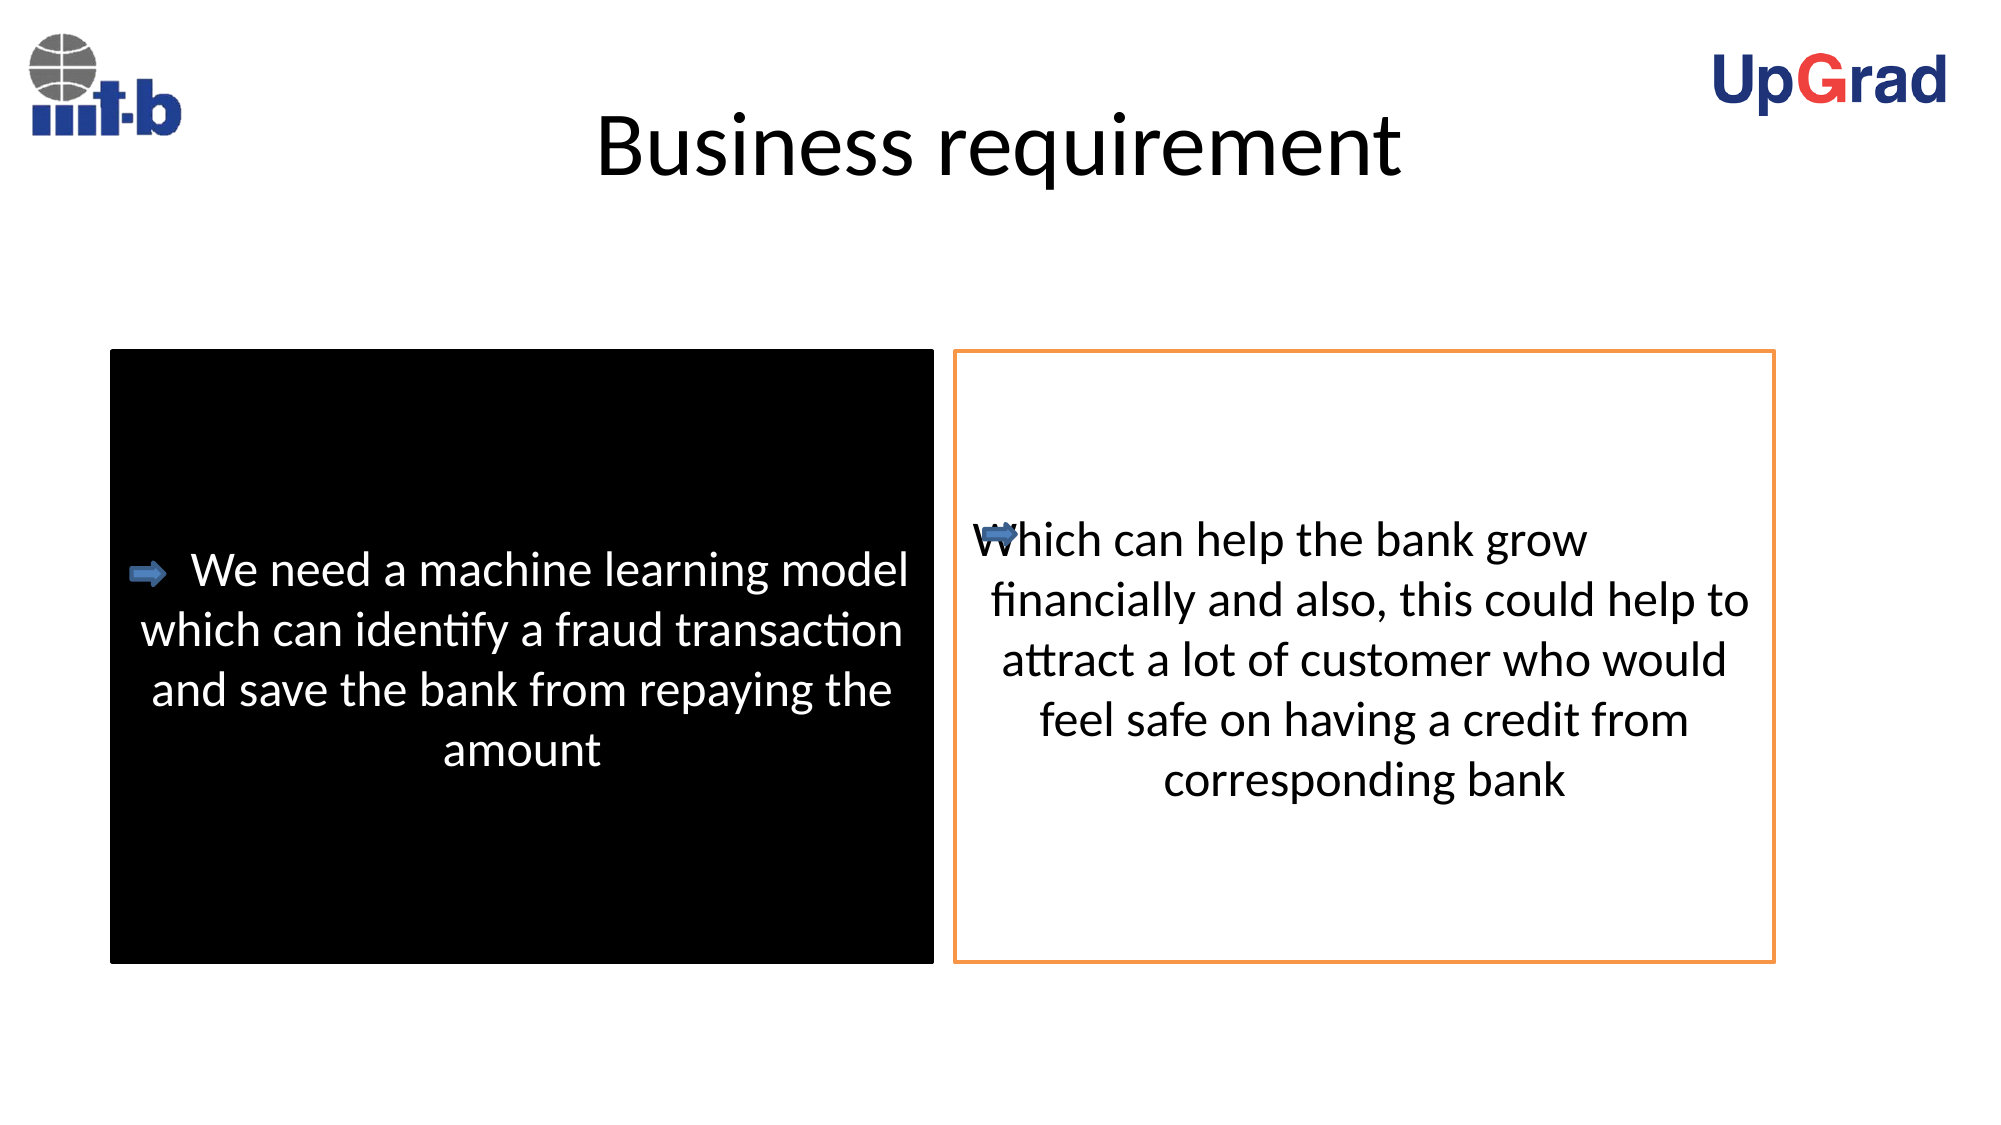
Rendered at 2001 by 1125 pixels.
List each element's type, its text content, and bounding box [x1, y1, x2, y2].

text_box Which can help the bank grow financially and also, this could help to attract a lot of customer who would feel safe on having a credit from corresponding bank [953, 349, 1776, 964]
text_box [982, 522, 1018, 547]
picture [0, 29, 208, 163]
text_box [129, 560, 167, 588]
picture [1900, 53, 1952, 116]
title Business requirement [99, 45, 1900, 233]
text_box We need a machine learning model which can identify a fraud transaction and save the bank from repaying the amount [110, 349, 934, 964]
